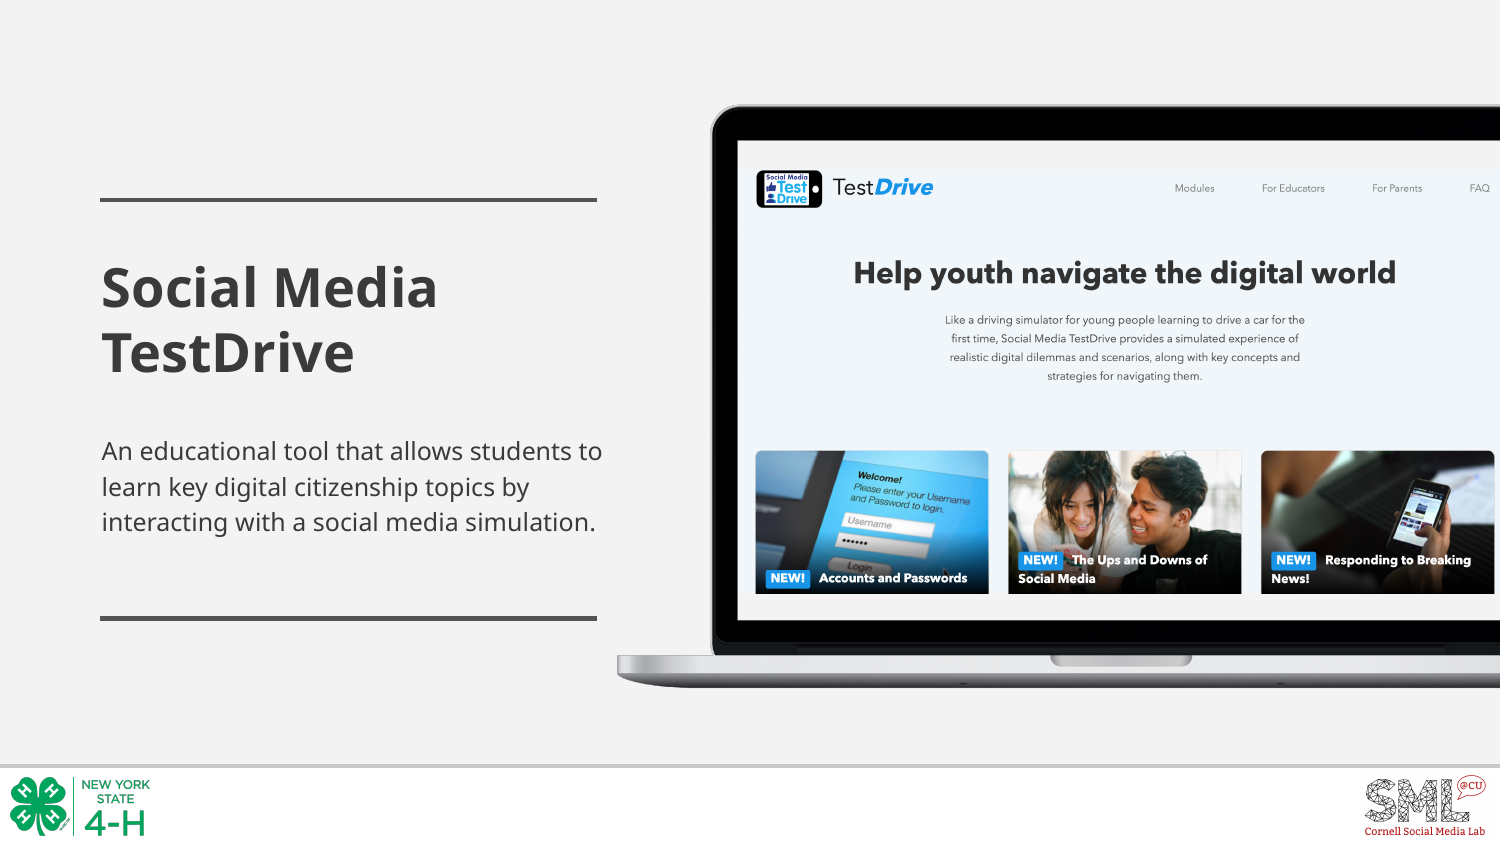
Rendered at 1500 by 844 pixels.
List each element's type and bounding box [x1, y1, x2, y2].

picture [738, 141, 1500, 622]
text_box [0, 0, 1500, 764]
picture [10, 777, 150, 844]
picture [1357, 772, 1492, 839]
